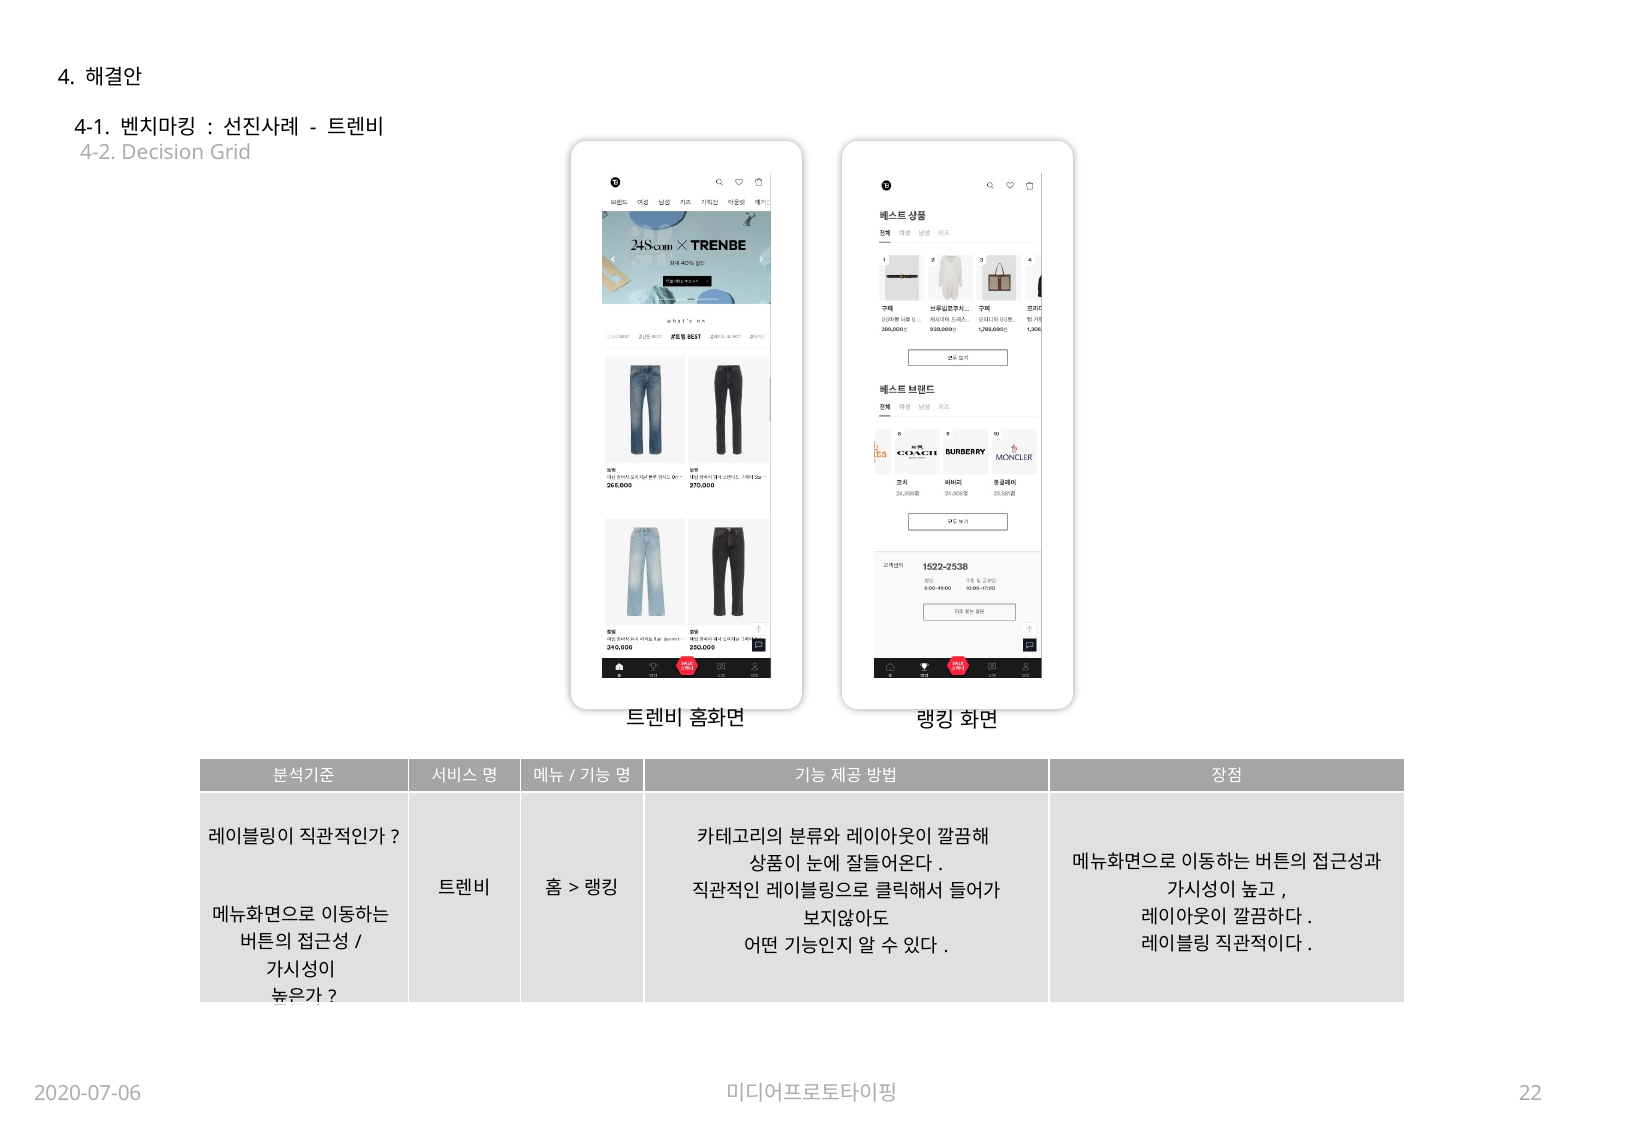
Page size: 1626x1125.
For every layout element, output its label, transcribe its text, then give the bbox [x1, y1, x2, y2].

text_box 랭킹 화면 [901, 699, 1014, 739]
table_header 서비스 명 [409, 759, 520, 791]
text_box 트렌비 홈화면 [611, 696, 762, 737]
table_cell 홈>랭킹 [521, 793, 643, 1002]
picture [602, 172, 771, 679]
picture [873, 172, 1042, 679]
table_header 메뉴/기능 명 [521, 759, 643, 791]
text_box 4. 해결안 4-1. 벤치마킹 : 선진사례 - 트렌비 4-2. Decision Grid [43, 56, 440, 171]
table_cell 메뉴화면으로 이동하는 버튼의 접근성과 가시성이 높고, 레이아웃이 깔끔하다. 레이블링 직관적이다. [1050, 793, 1404, 1002]
table_header 분석기준 [200, 759, 408, 791]
table_header 기능 제공 방법 [645, 759, 1048, 791]
table_cell 트렌비 [409, 793, 520, 1002]
table_header 장점 [1050, 759, 1404, 791]
table_cell 레이블링이 직관적인가? 메뉴화면으로 이동하는 버튼의 접근성/가시성이 높은가? [200, 793, 408, 1002]
table_cell 카테고리의 분류와 레이아웃이 깔끔해 상품이 눈에 잘들어온다. 직관적인 레이블링으로 클릭해서 들어가 보지않아도 어떤 기능인지 알 수 있다. [645, 793, 1048, 1002]
